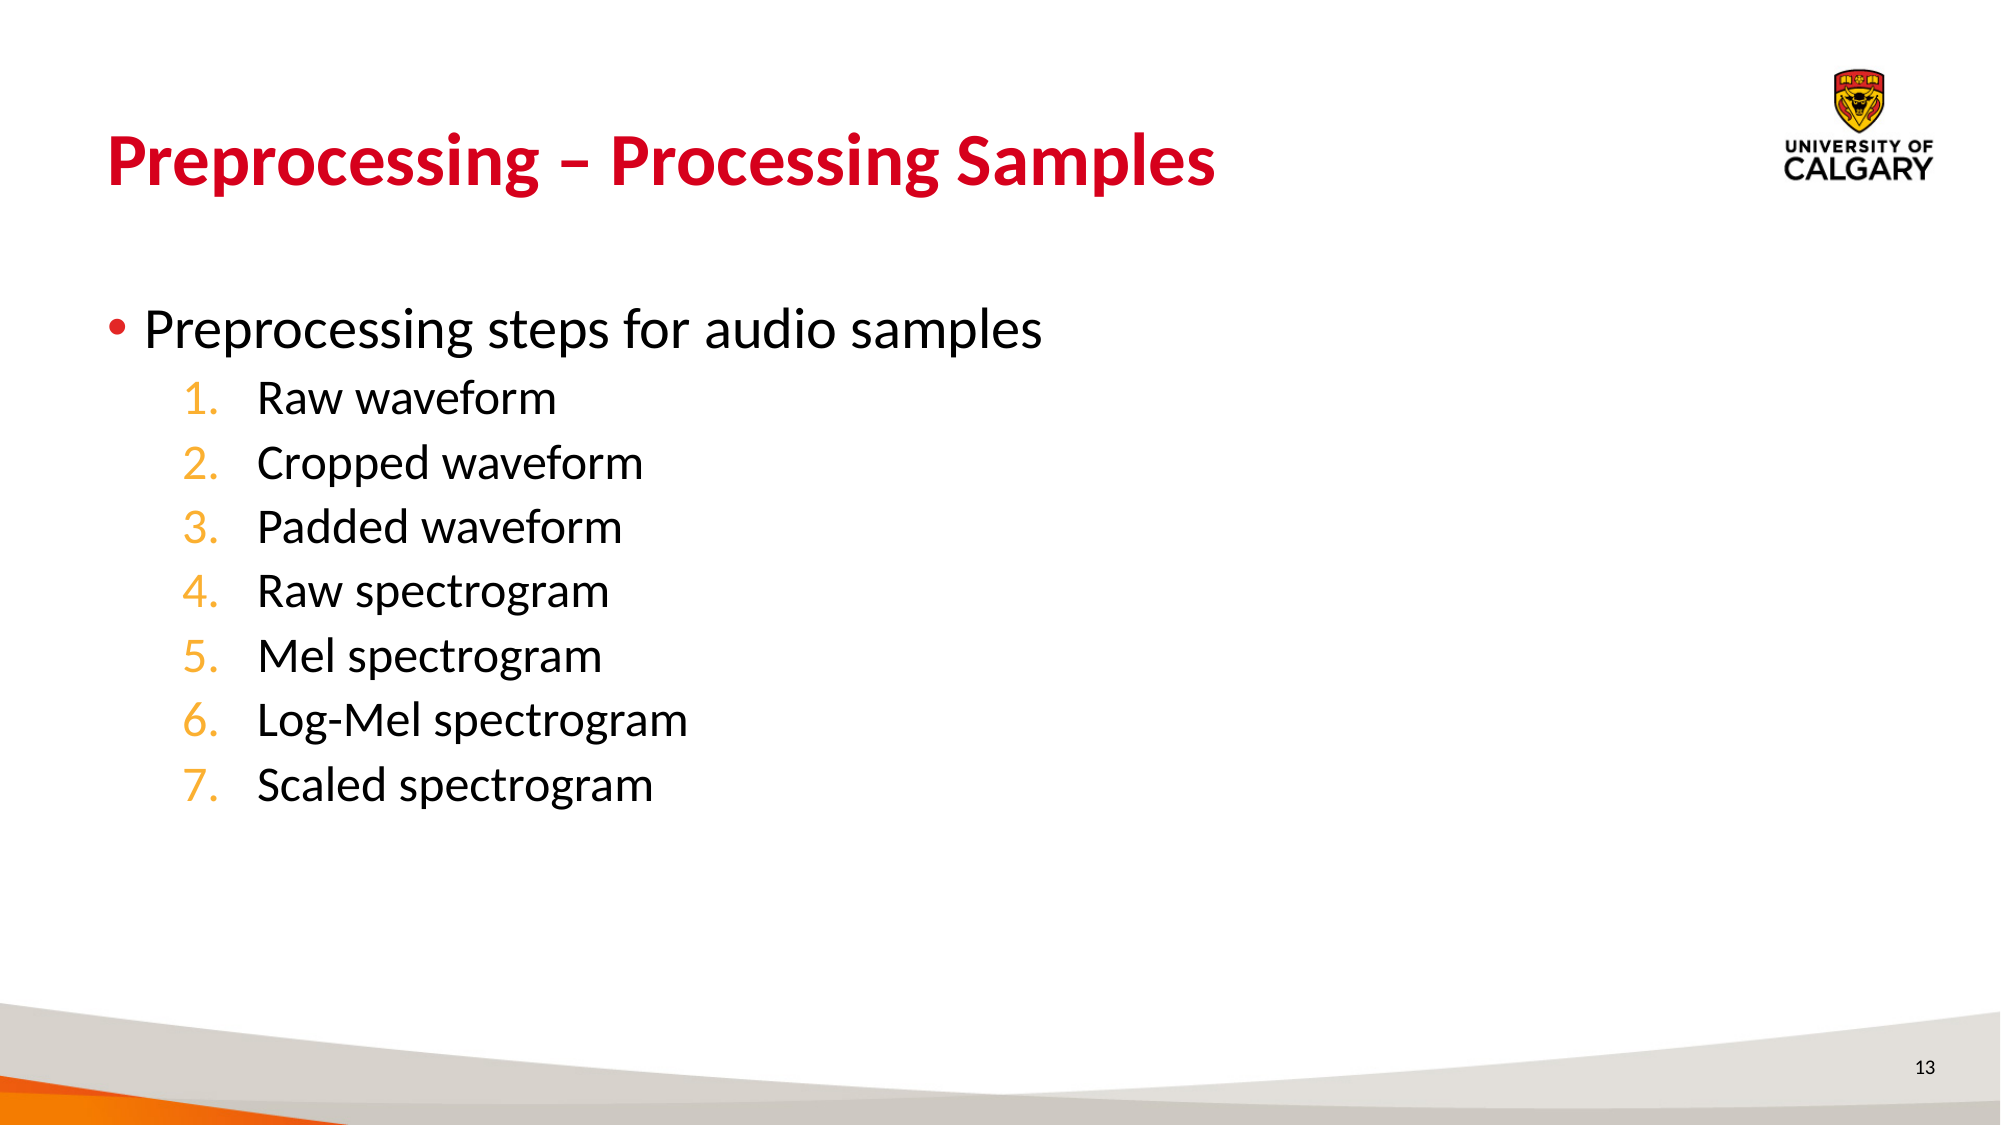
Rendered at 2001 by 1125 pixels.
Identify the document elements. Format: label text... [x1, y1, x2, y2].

title Preprocessing – Processing Samples [92, 76, 1688, 246]
list Preprocessing steps for audio samples Raw waveform Cropped waveform Padded waveform Raw spectrogram Mel spectrogram Log-Mel spectrogram Scaled spectrogram [92, 290, 1688, 966]
picture [0, 0, 2001, 1125]
slide_number 13 [1500, 1046, 1951, 1107]
